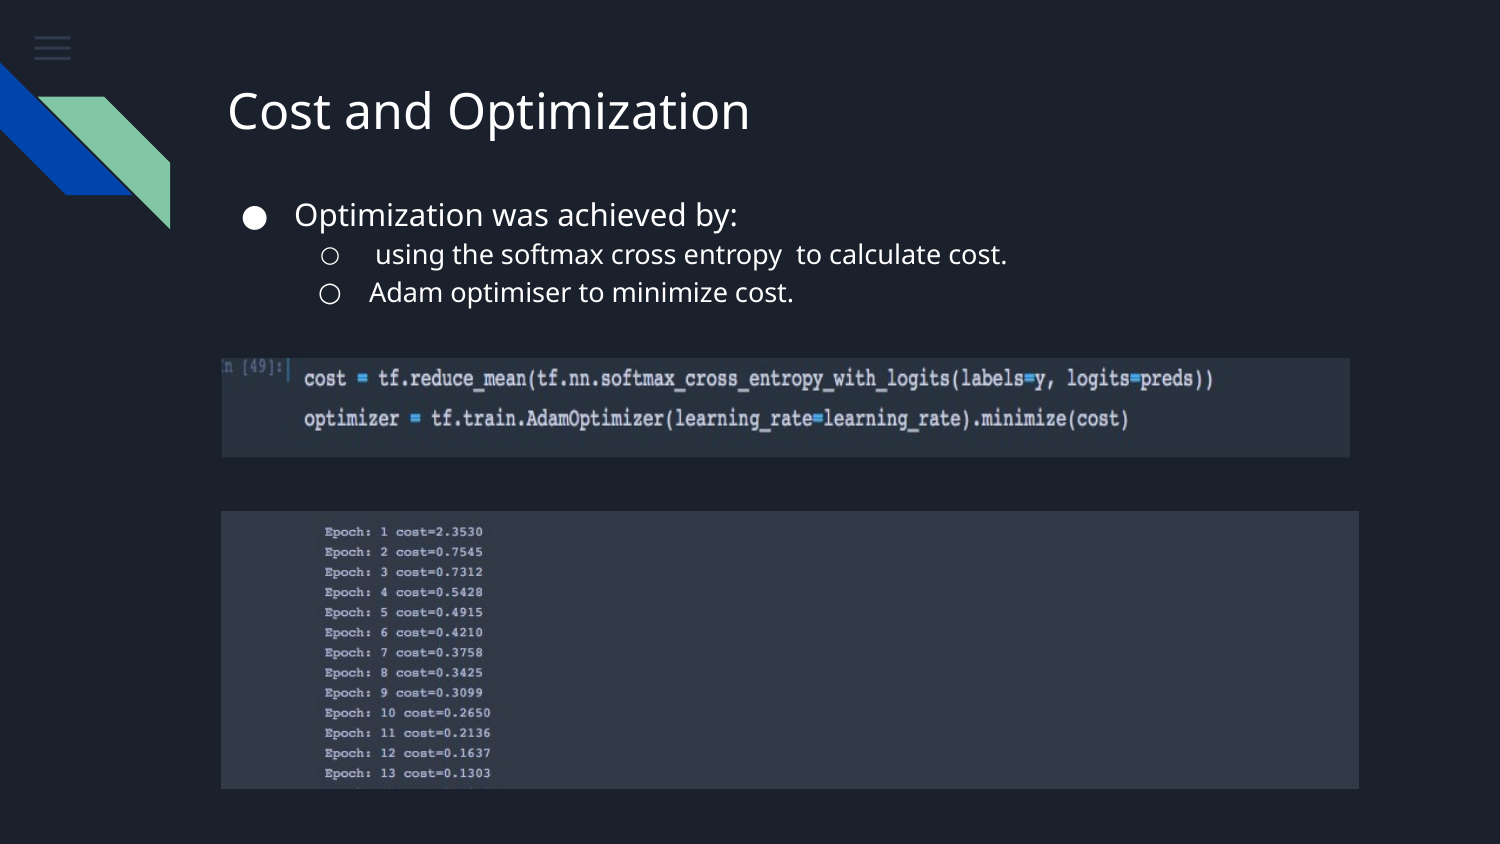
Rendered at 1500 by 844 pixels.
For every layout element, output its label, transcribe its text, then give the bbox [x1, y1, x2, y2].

list Optimization was achieved by: using the softmax cross entropy to calculate cost. Adam optimiser to minimize cost. [204, 174, 1359, 653]
picture [221, 511, 1359, 790]
title Cost and Optimization [212, 64, 1368, 215]
picture [221, 358, 1359, 486]
